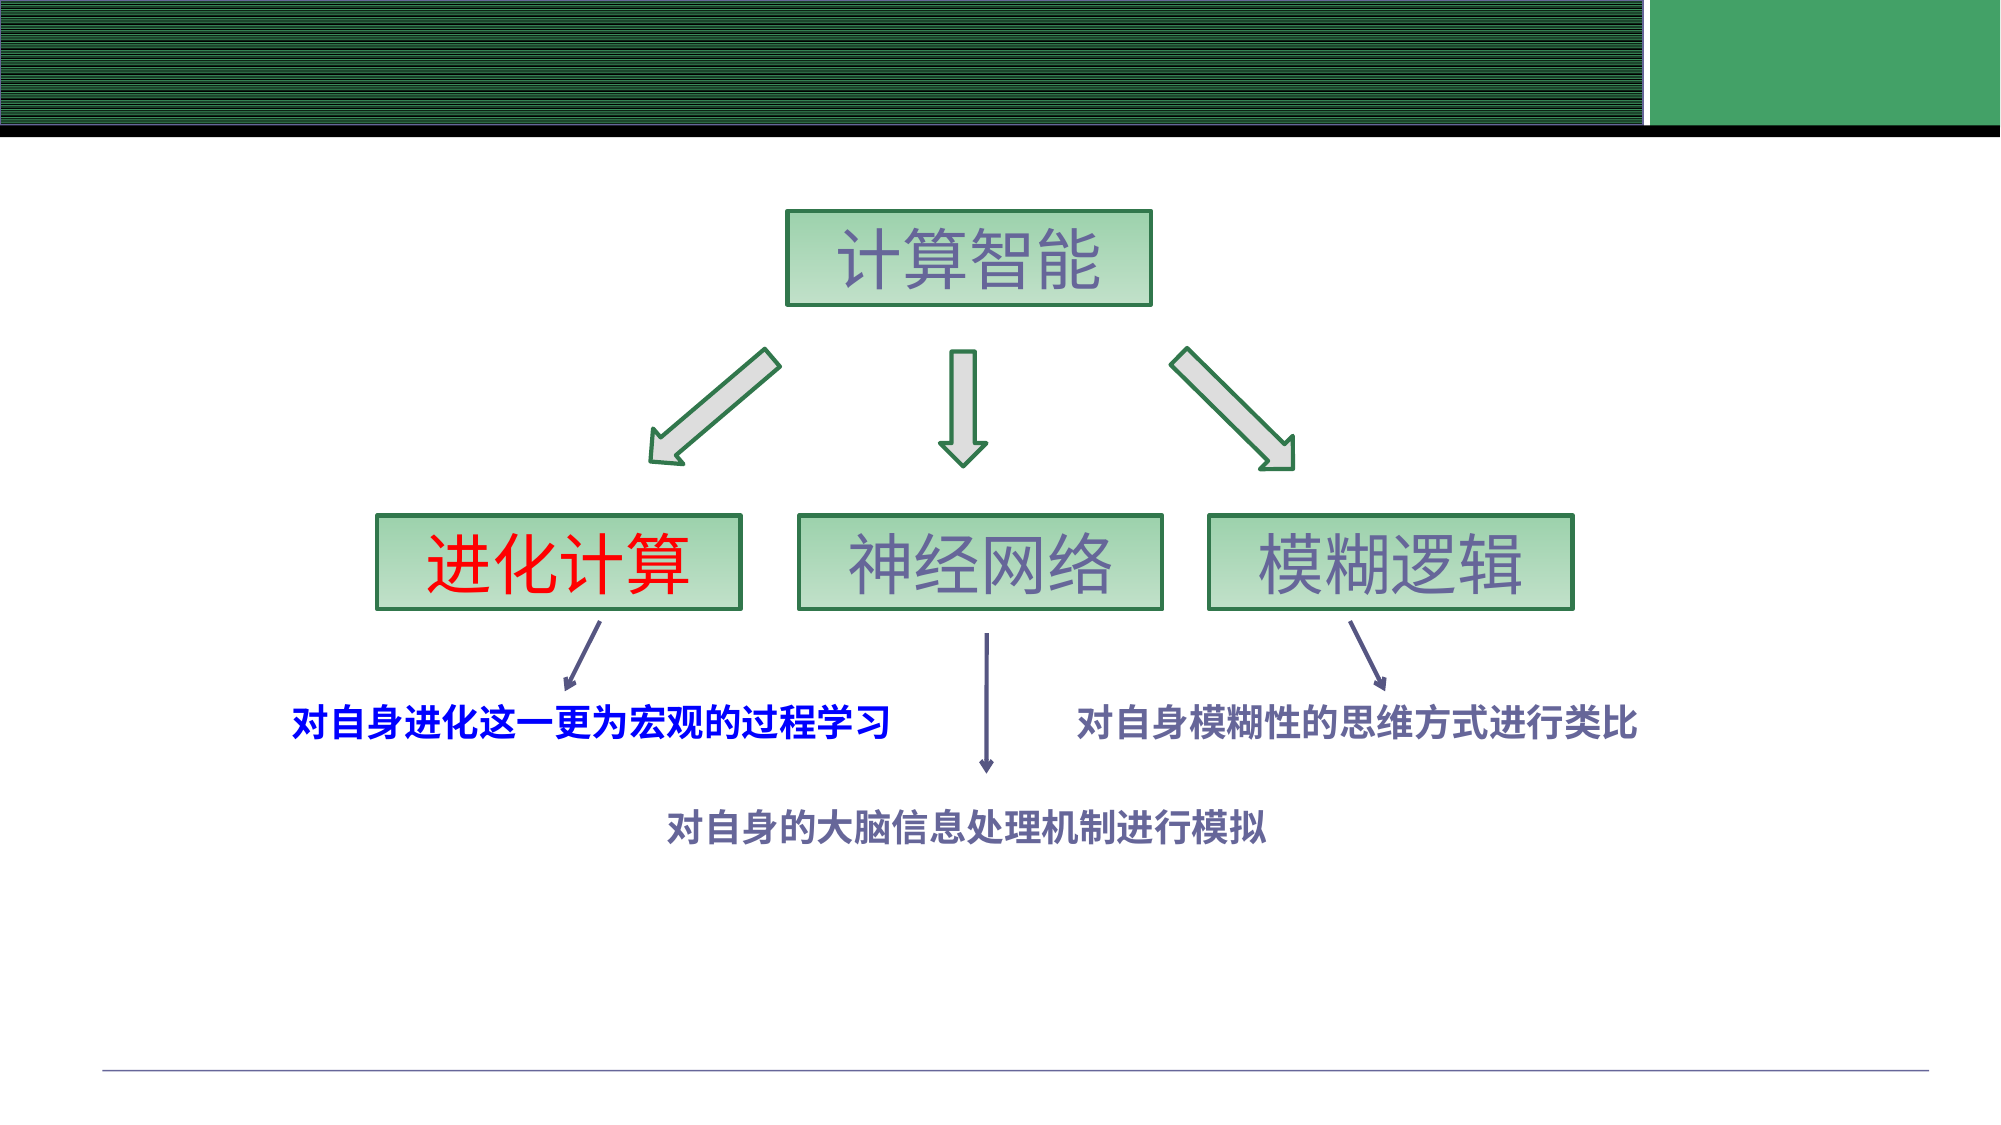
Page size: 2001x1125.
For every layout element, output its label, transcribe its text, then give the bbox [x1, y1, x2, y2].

text_box [1168, 345, 1296, 472]
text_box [546, 638, 618, 675]
text_box [937, 349, 989, 469]
text_box [648, 346, 783, 467]
picture [1, 1, 1642, 124]
text_box 计算智能 [785, 209, 1153, 307]
text_box 进化计算 [375, 513, 743, 611]
text_box 神经网络 [797, 513, 1164, 611]
text_box 对自身的大脑信息处理机制进行模拟 [652, 796, 1282, 857]
text_box 对自身进化这一更为宏观的过程学习 [277, 691, 907, 752]
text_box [1332, 638, 1403, 675]
text_box 模糊逻辑 [1207, 513, 1575, 611]
text_box 对自身模糊性的思维方式进行类比 [1061, 691, 1655, 752]
